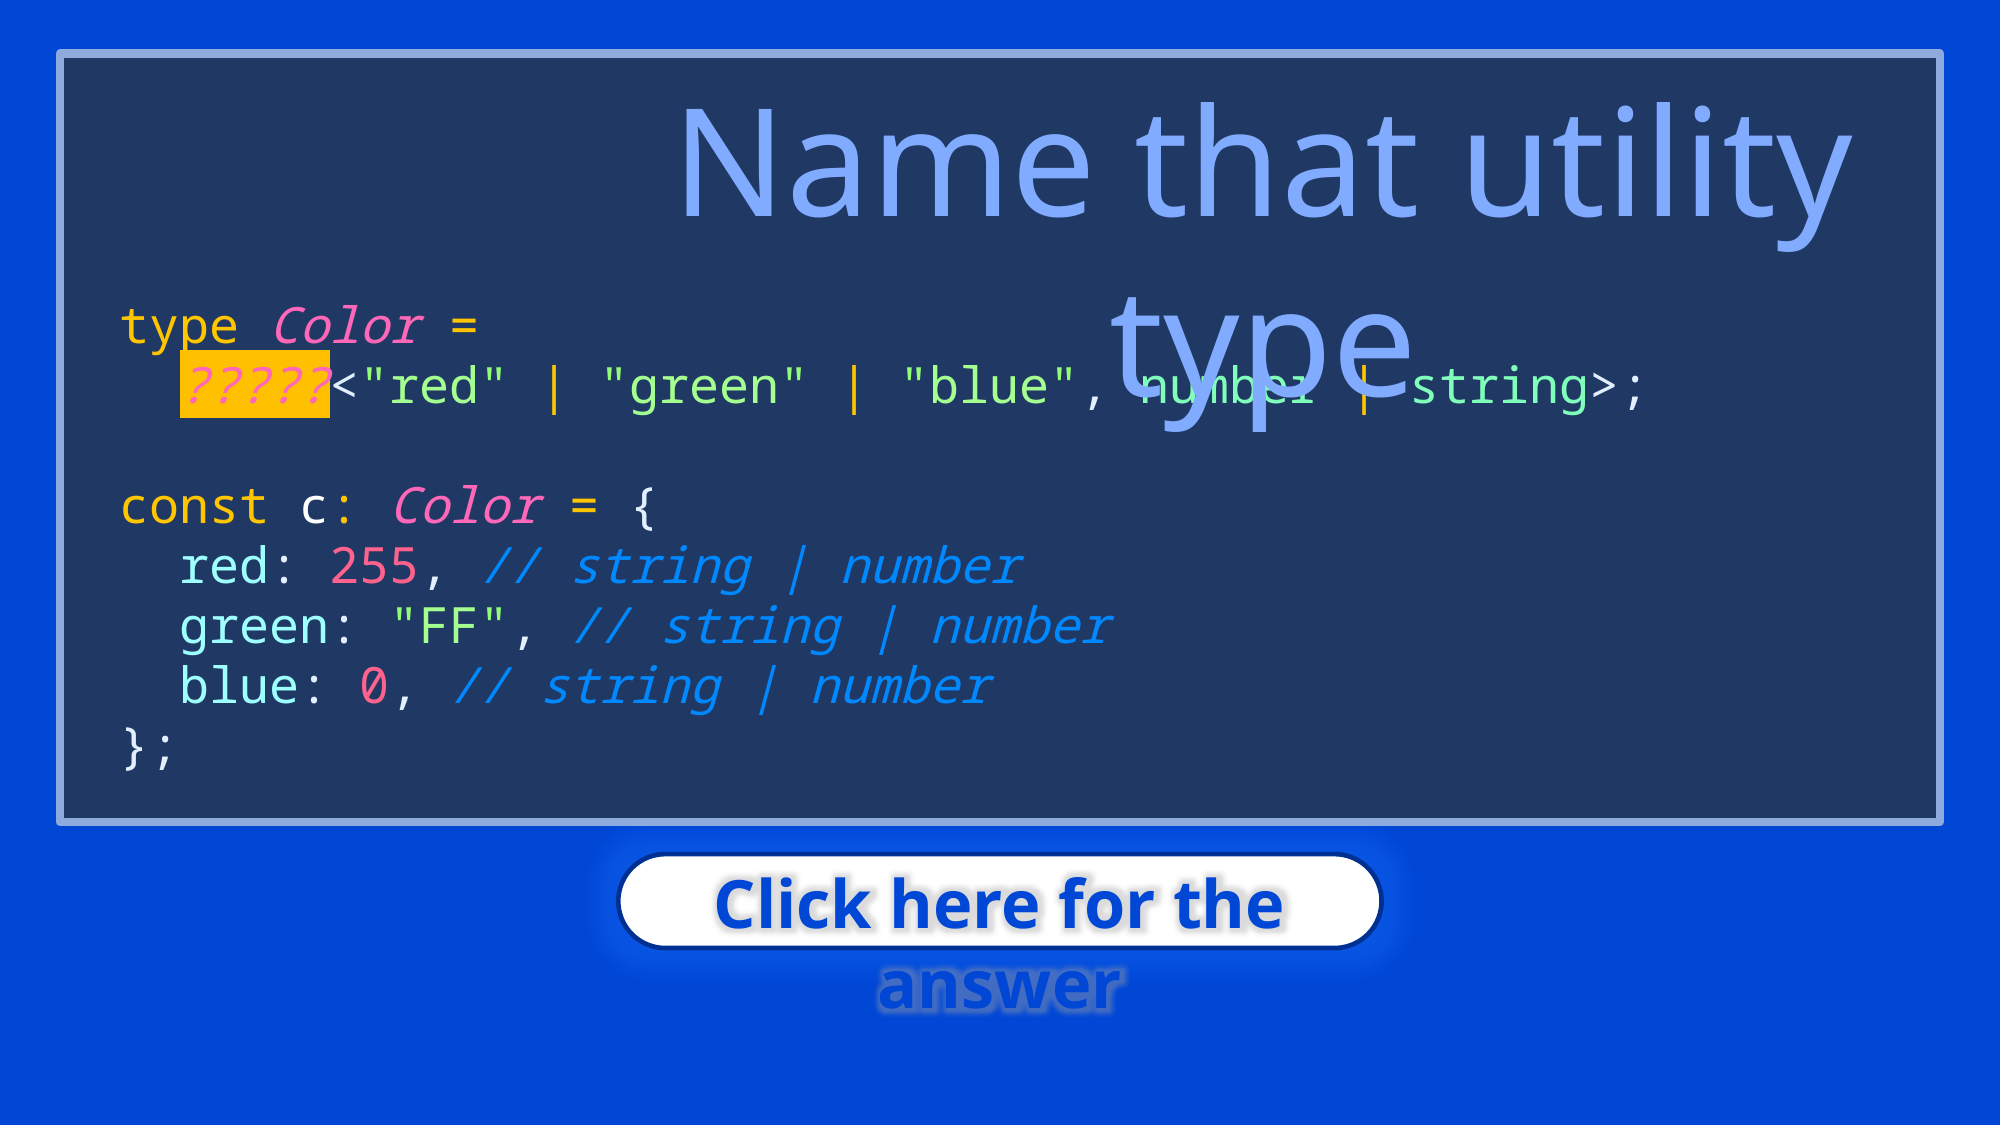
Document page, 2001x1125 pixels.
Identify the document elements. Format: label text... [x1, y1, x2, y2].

text_box Name that utility type [489, 59, 2000, 434]
text_box type Color = ?????<"red" | "green" | "blue", number | string>; const c: Color = { red: 255, // string | number green: "FF", // string | number blue: 0, // string | number }; [59, 53, 1941, 822]
text_box Click here for the answer [637, 854, 1363, 1029]
text_box [1371, 869, 1383, 933]
text_box [617, 867, 631, 935]
